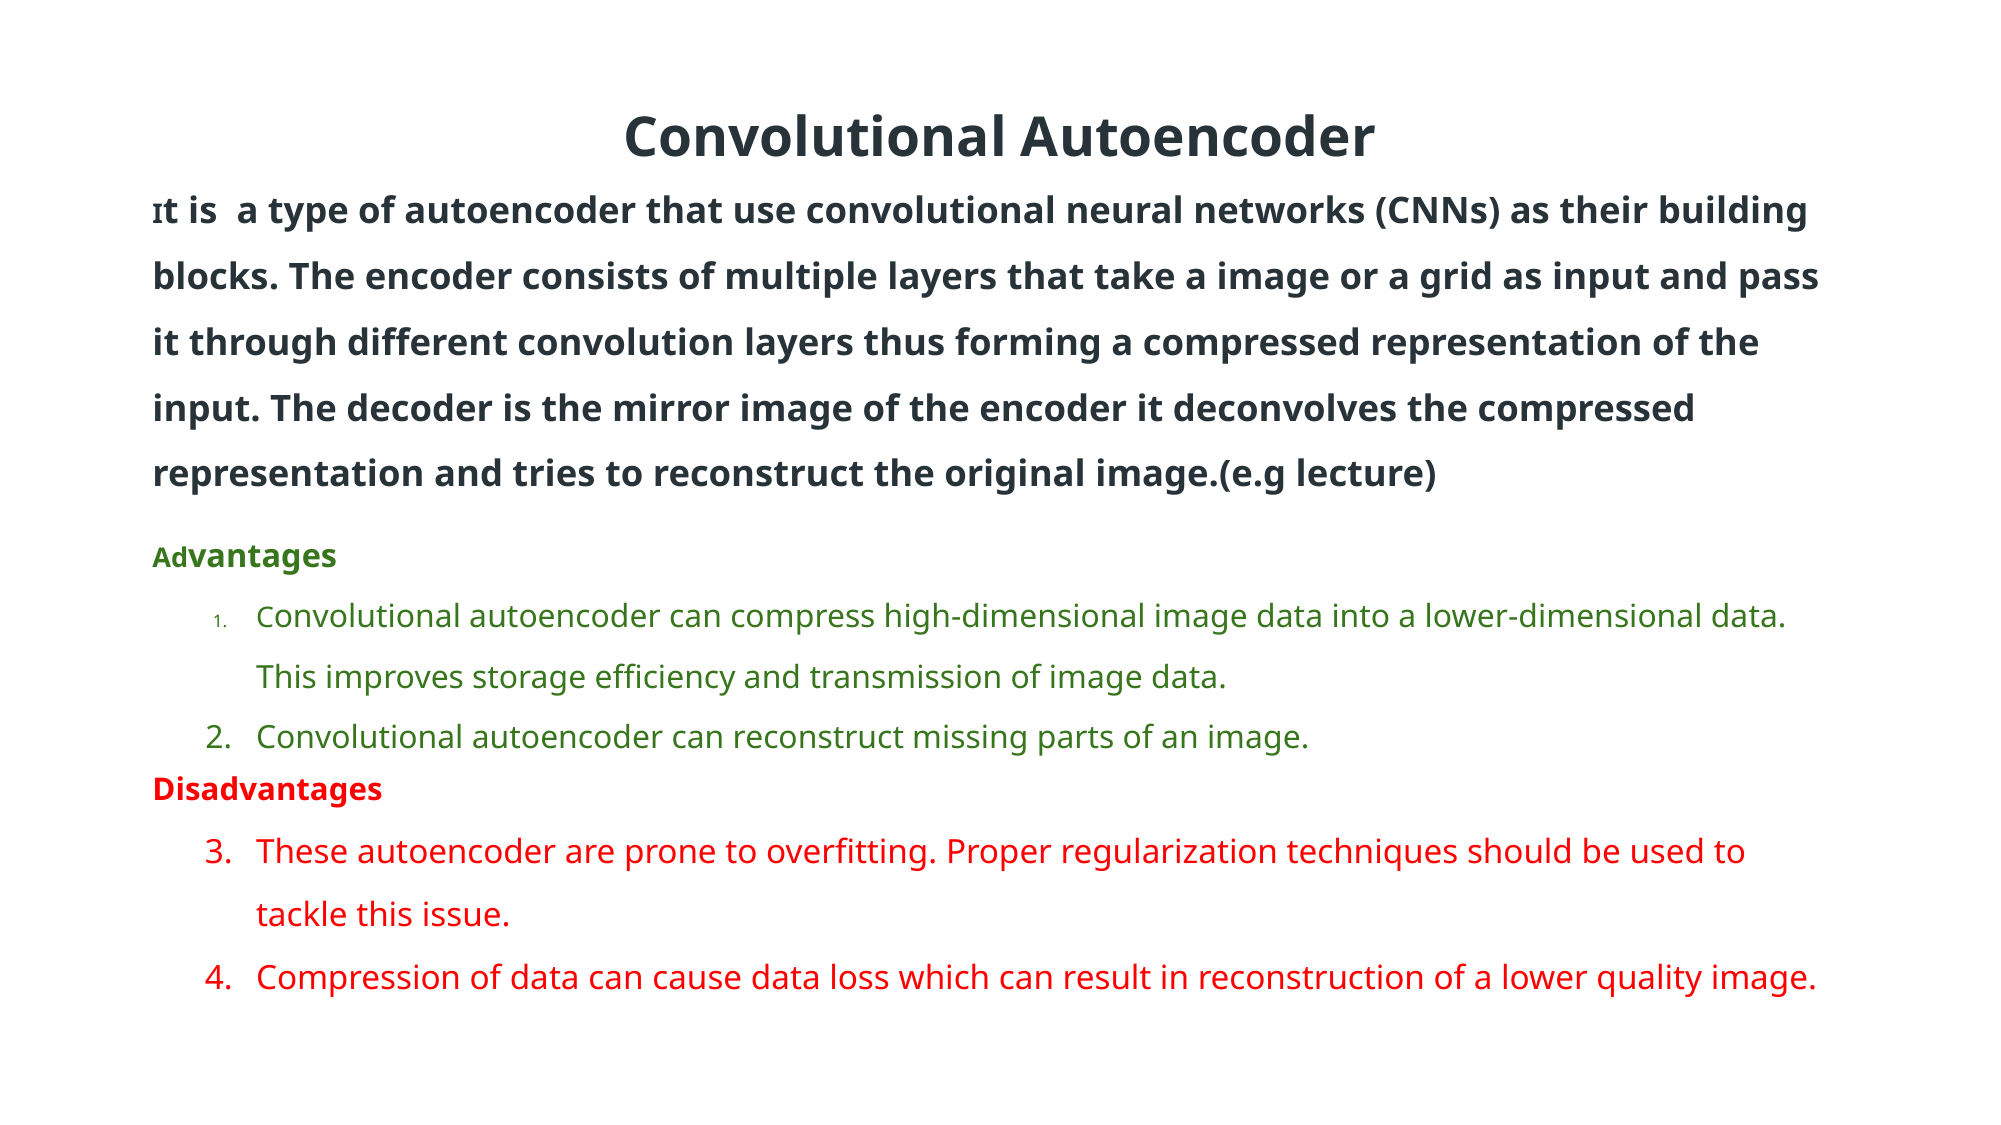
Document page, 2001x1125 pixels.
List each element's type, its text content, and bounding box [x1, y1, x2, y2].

list It is a type of autoencoder that use convolutional neural networks (CNNs) as their building blocks. The encoder consists of multiple layers that take a image or a grid as input and pass it through different convolution layers thus forming a compressed representation of the input. The decoder is the mirror image of the encoder it deconvolves the compressed representation and tries to reconstruct the original image.(e.g lecture) Advantages Convolutional autoencoder can compress high-dimensional image data into a lower-dimensional data. This improves storage efficiency and transmission of image data. Convolutional autoencoder can reconstruct missing parts of an image. Disadvantages These autoencoder are prone to overfitting. Proper regularization techniques should be used to tackle this issue. Compression of data can cause data loss which can result in reconstruction of a lower quality image. [137, 157, 1863, 1084]
title Convolutional Autoencoder [137, 83, 1863, 157]
